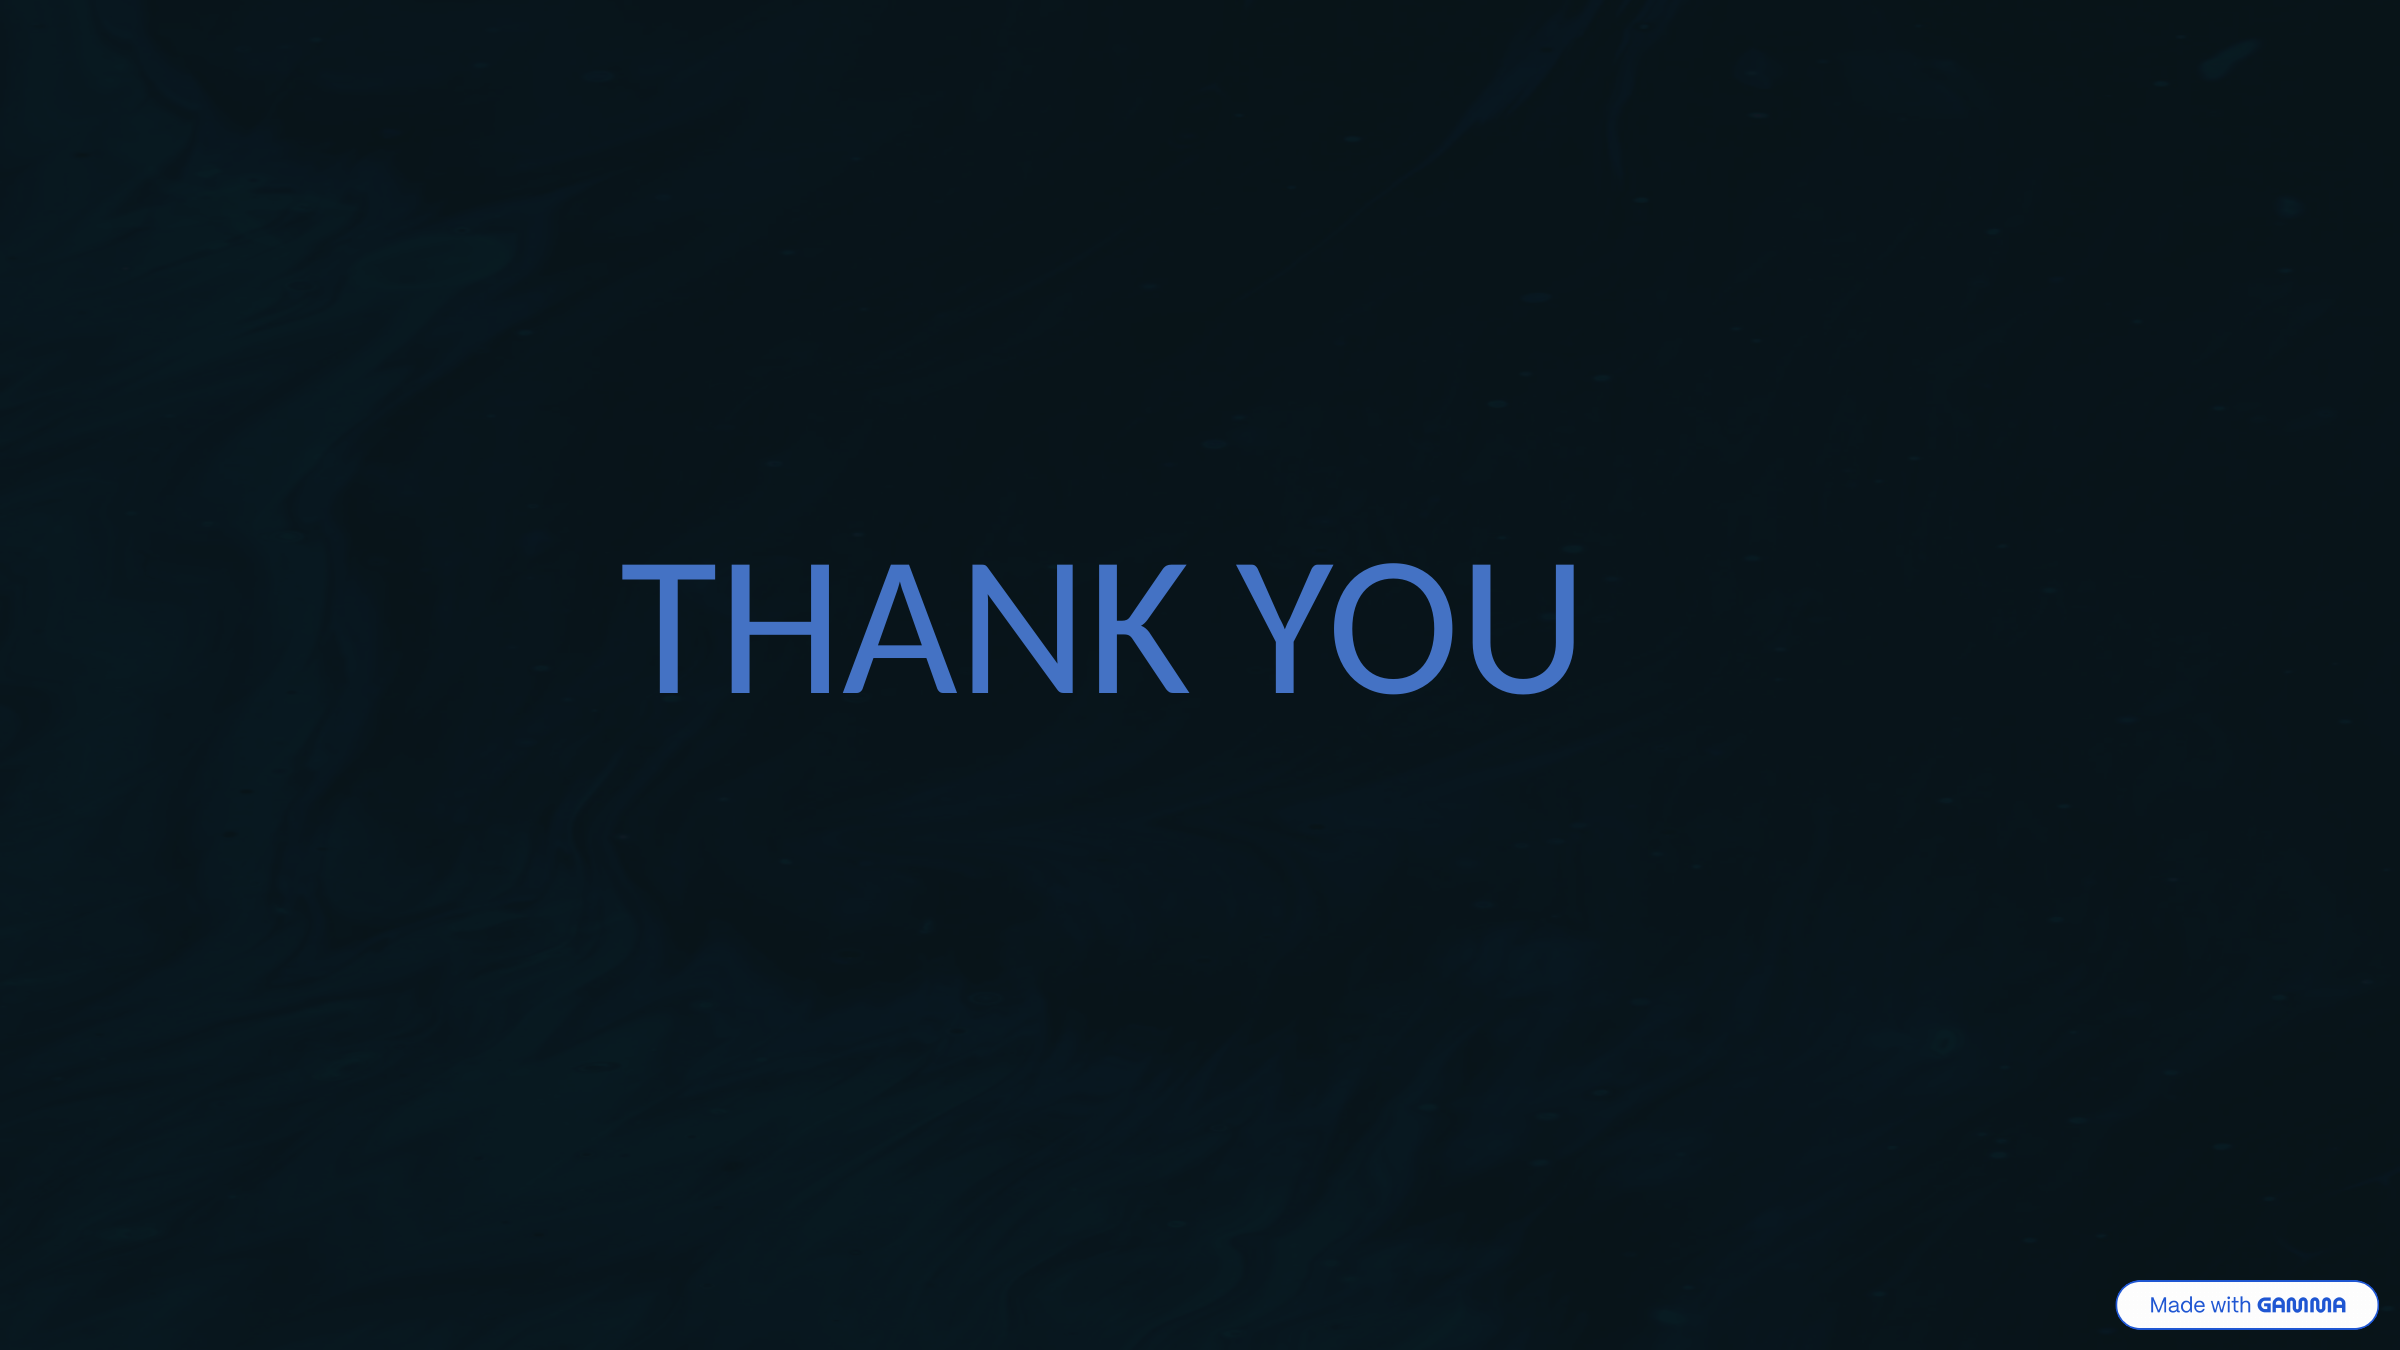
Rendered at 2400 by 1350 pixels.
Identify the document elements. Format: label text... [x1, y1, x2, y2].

picture [2106, 1271, 2389, 1339]
text_box THANK YOU [605, 486, 1604, 742]
